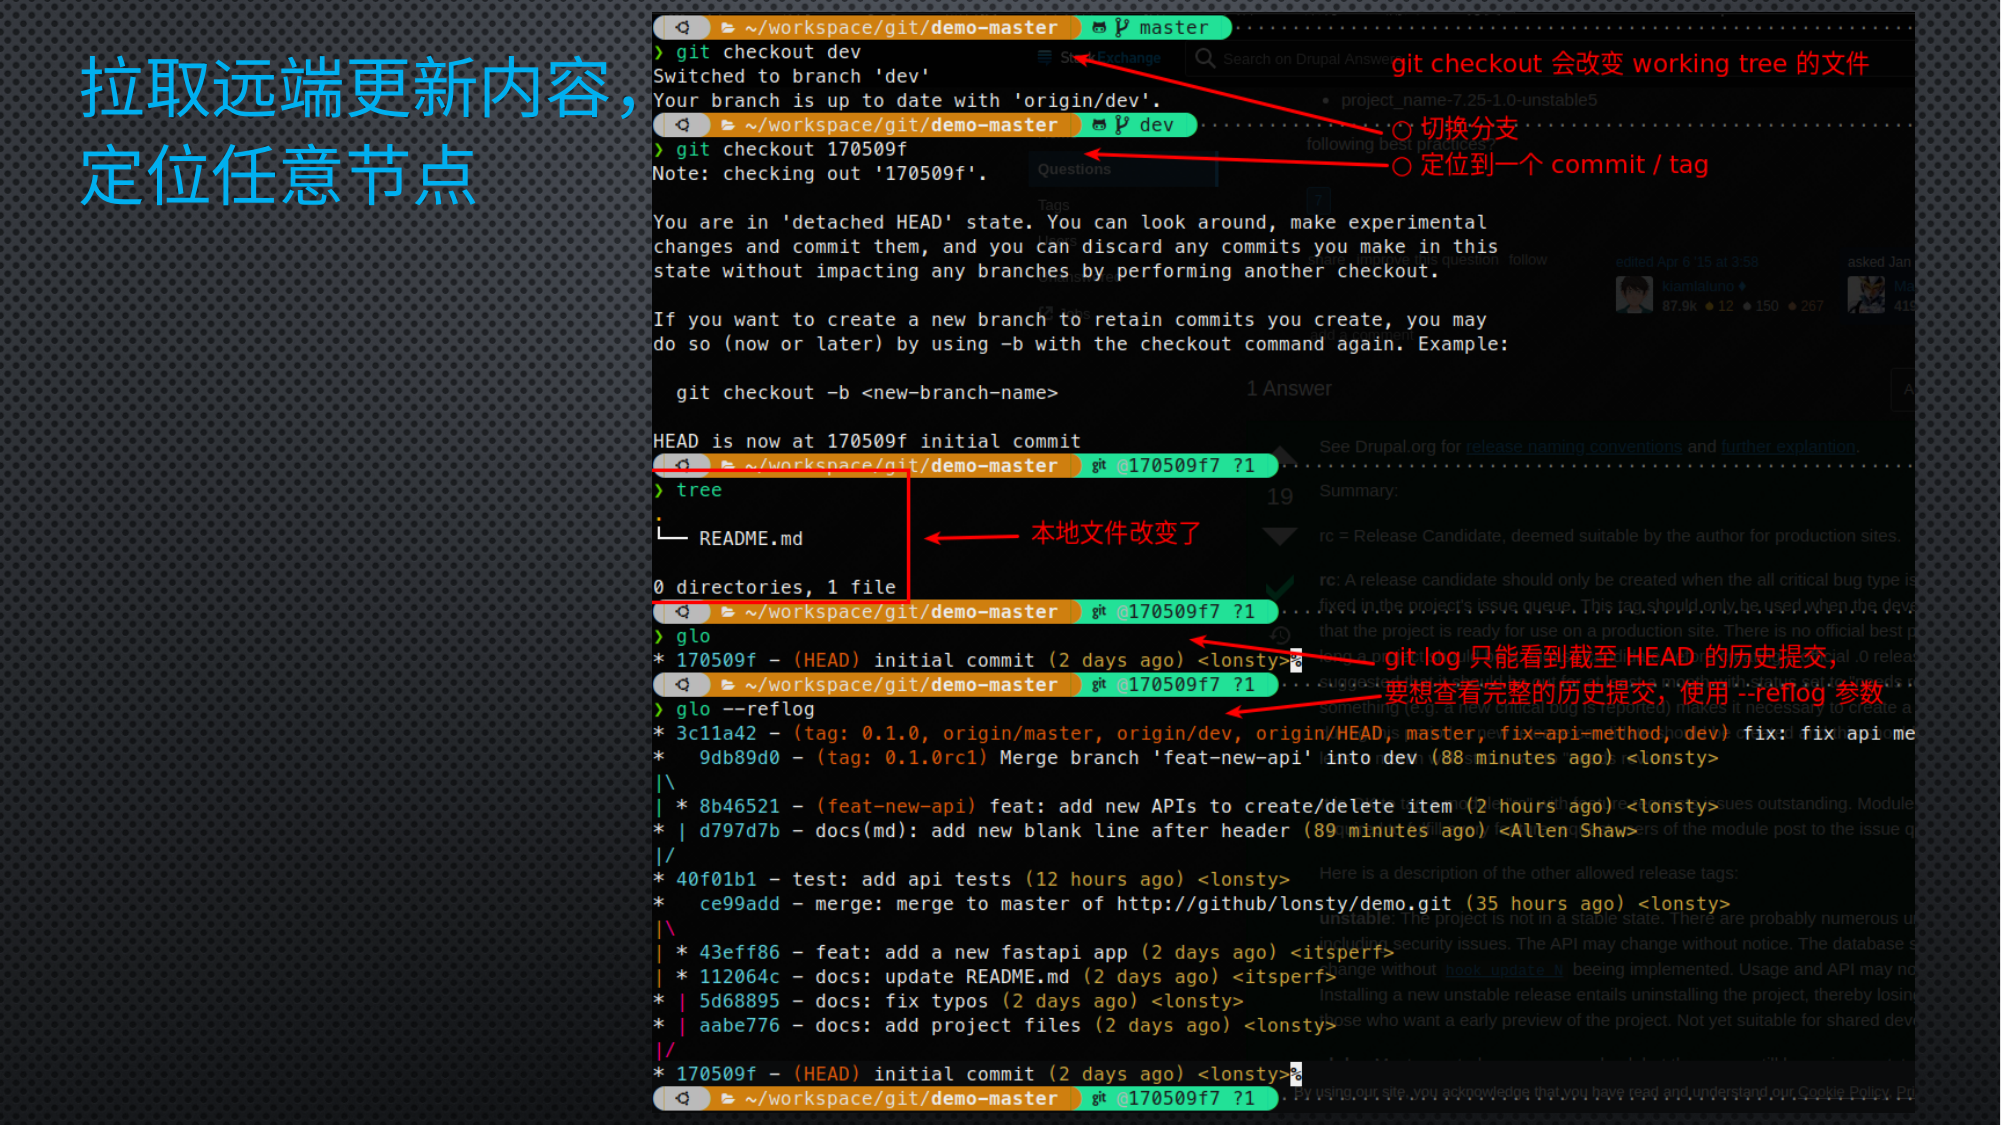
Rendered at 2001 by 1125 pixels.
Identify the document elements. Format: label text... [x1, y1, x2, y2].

text_box 拉取远端更新内容，定位任意节点 [63, 30, 652, 365]
picture [652, 12, 1916, 1113]
